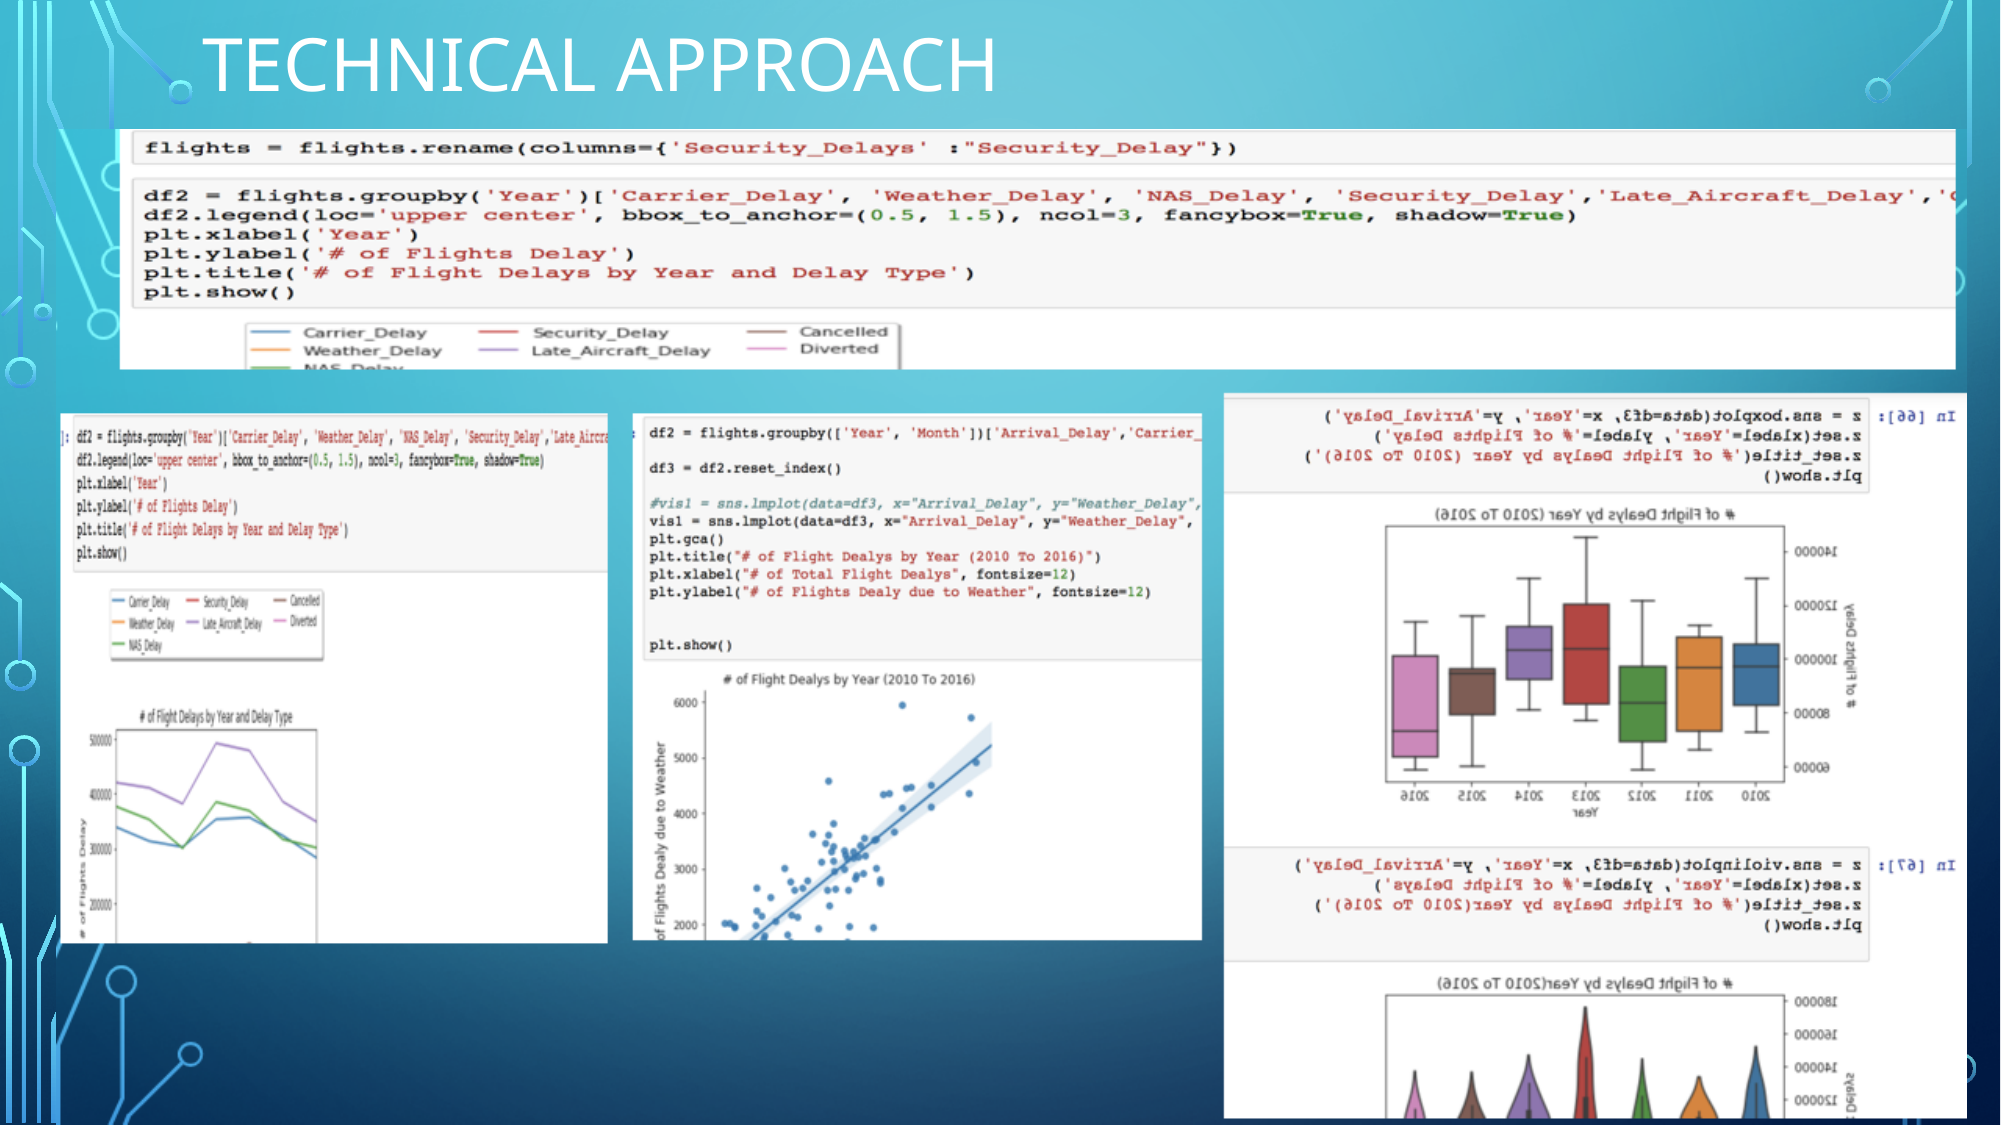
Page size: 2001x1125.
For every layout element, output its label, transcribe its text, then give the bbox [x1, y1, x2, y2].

title Technical approach [187, 20, 1813, 116]
picture [56, 129, 1967, 1125]
